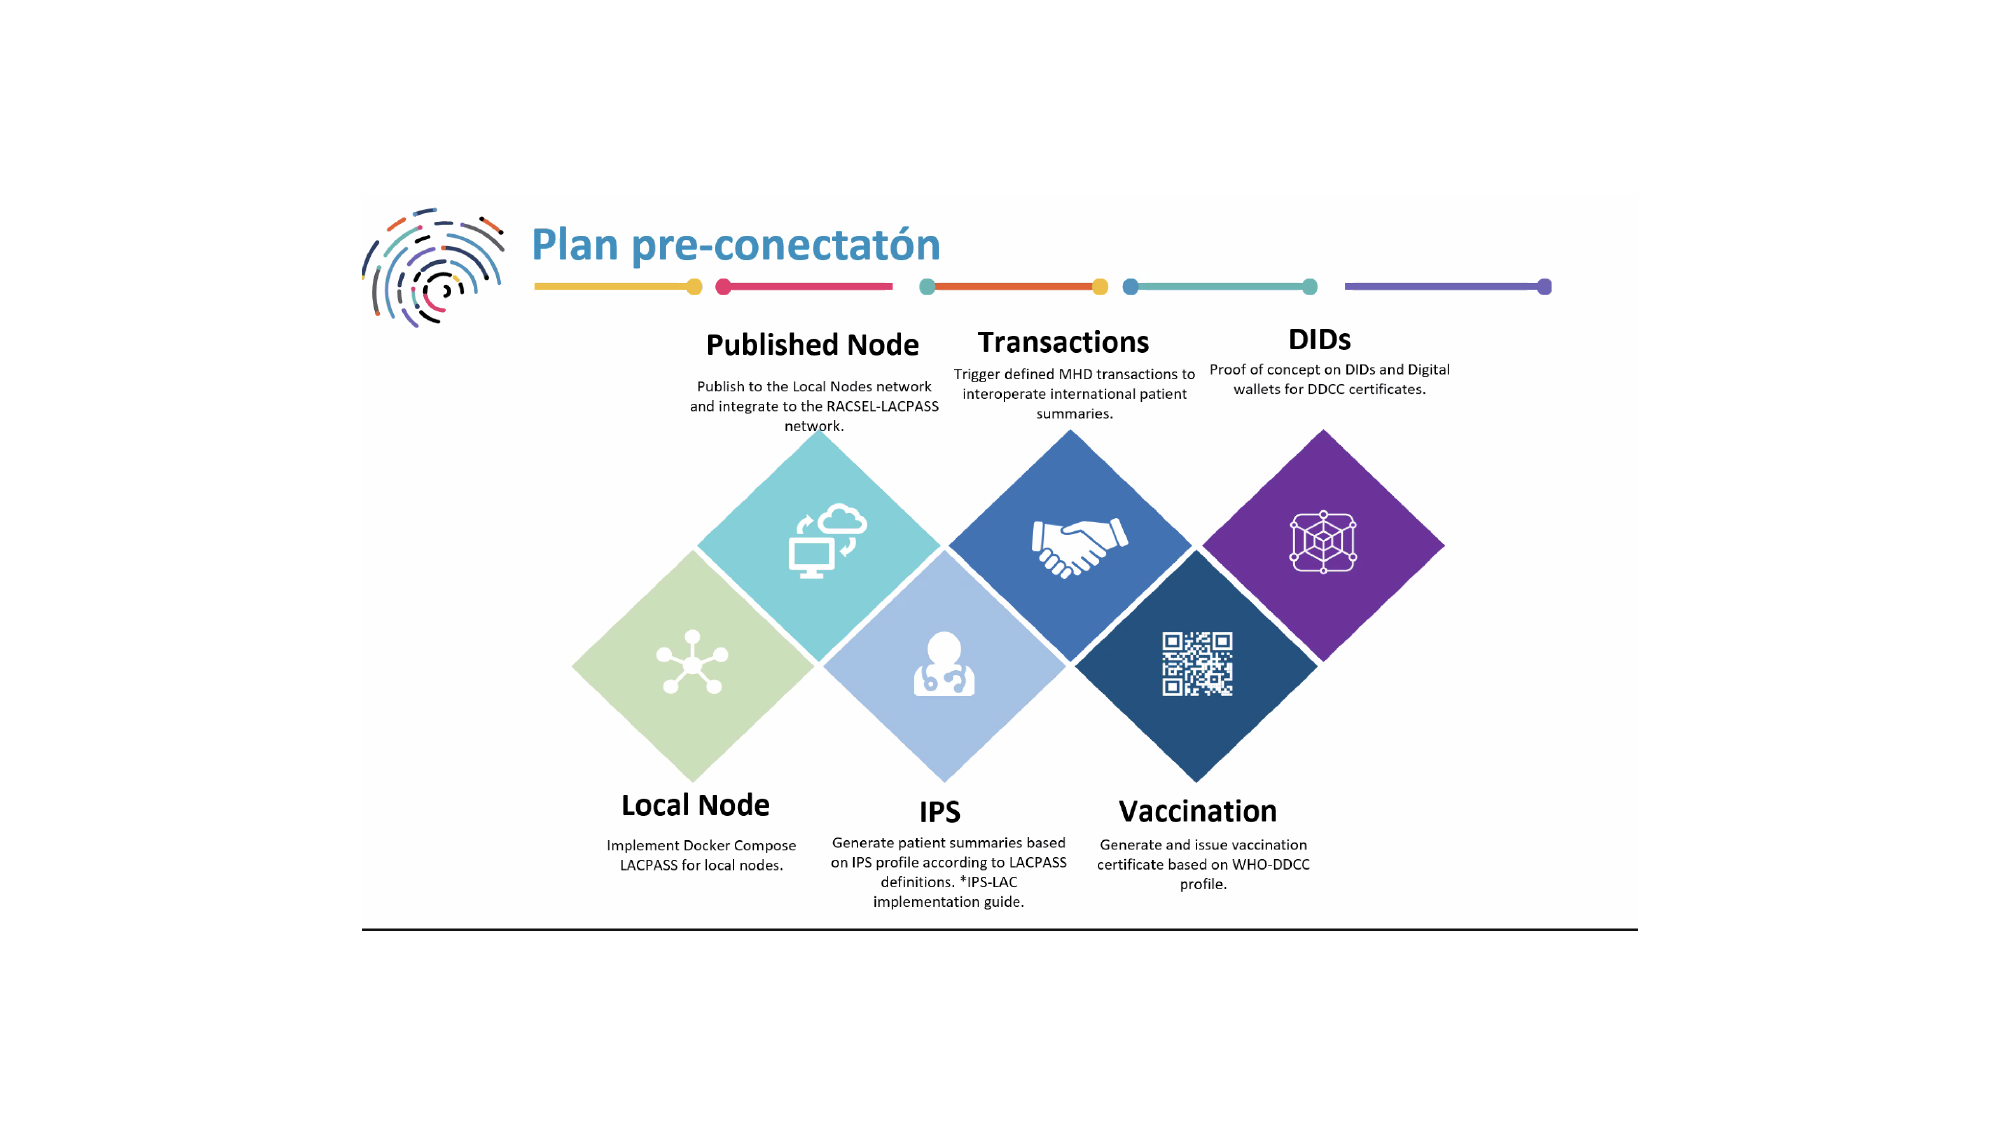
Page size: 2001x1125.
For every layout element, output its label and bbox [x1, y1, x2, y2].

picture [361, 193, 1638, 932]
